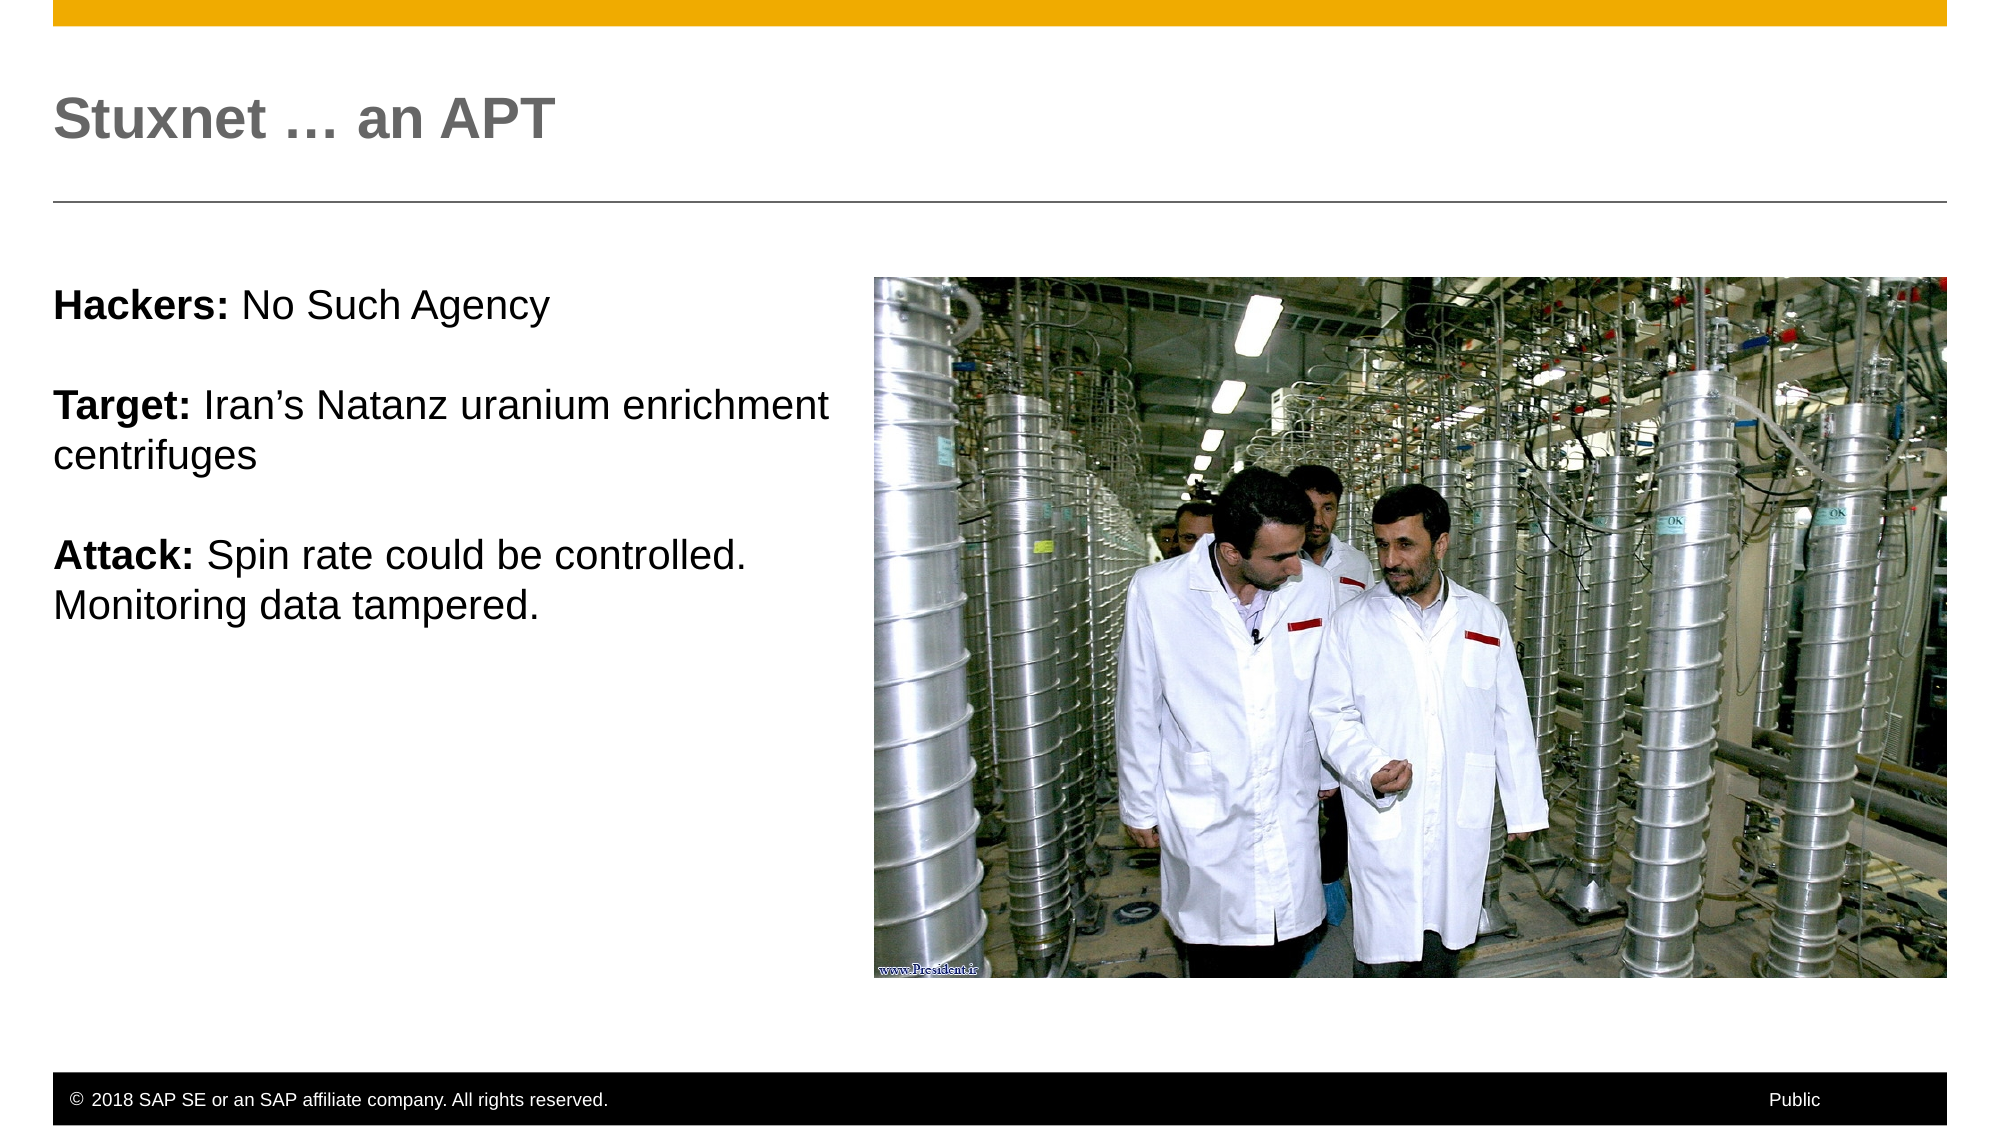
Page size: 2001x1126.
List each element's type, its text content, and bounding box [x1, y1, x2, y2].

picture [873, 276, 1948, 978]
title Stuxnet … an APT [53, 53, 1947, 178]
list Hackers: No Such Agency Target: Iran’s Natanz uranium enrichment centrifuges Attack: Spin rate could be controlled. Monitoring data tampered. [53, 277, 929, 998]
